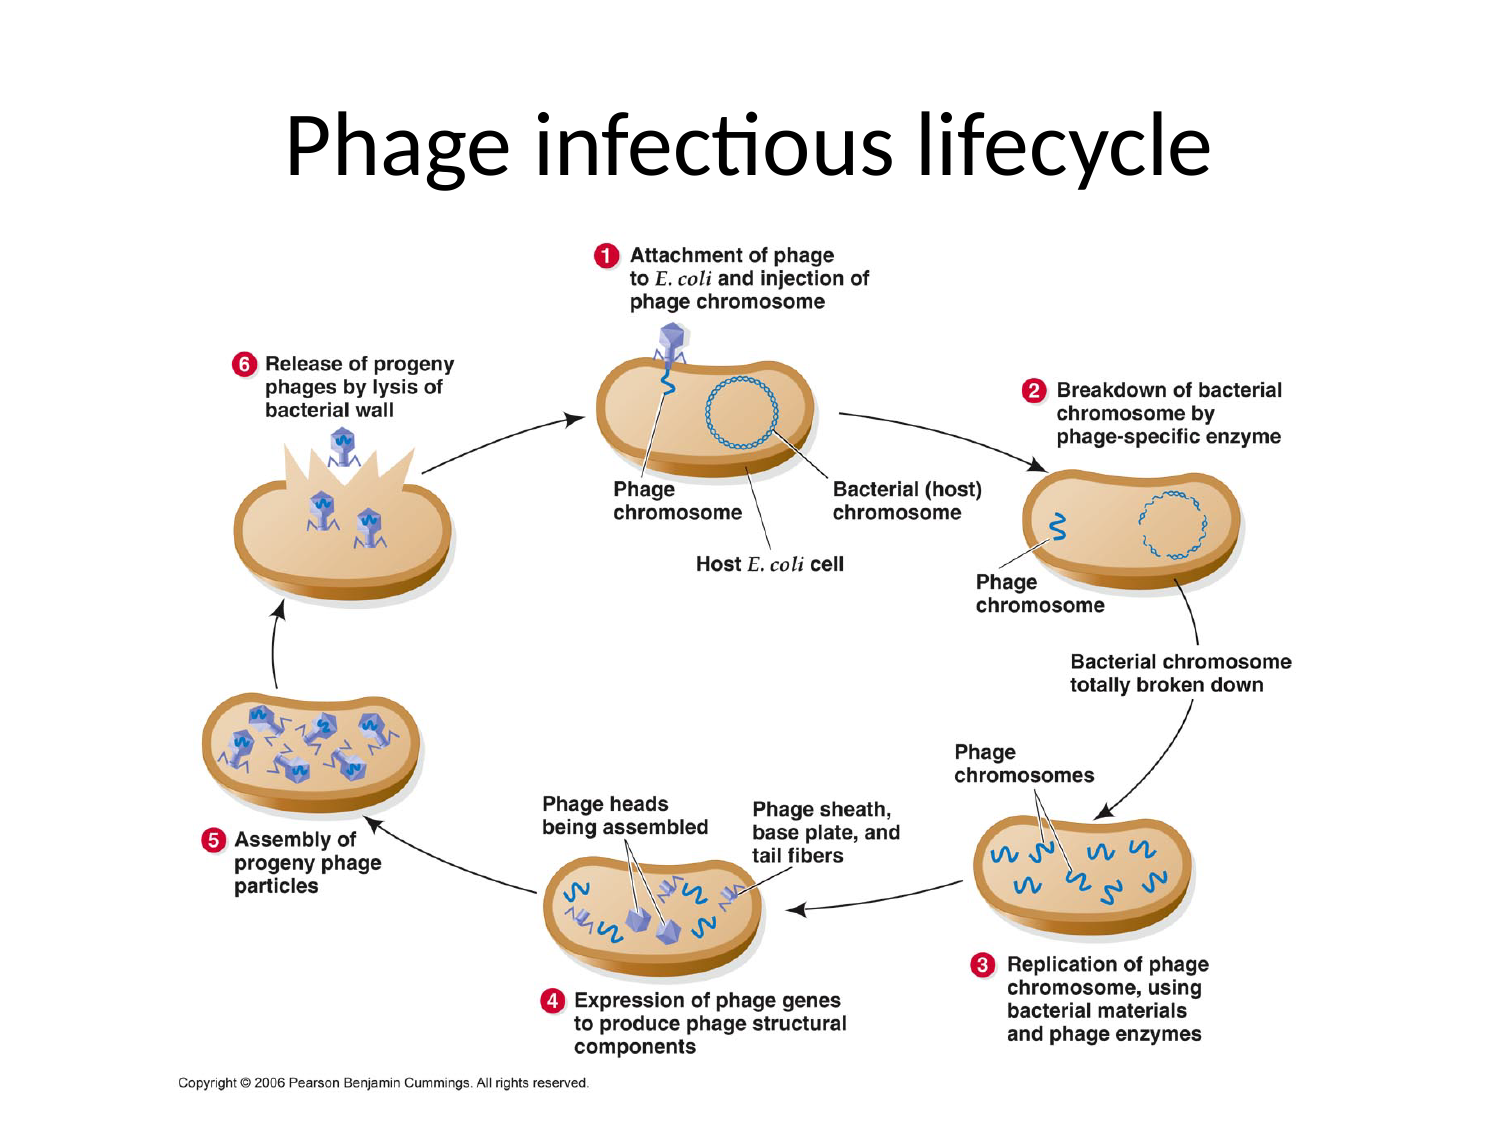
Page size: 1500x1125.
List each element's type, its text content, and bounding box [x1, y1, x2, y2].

picture [166, 232, 1316, 1106]
title Phage infectious lifecycle [75, 45, 1425, 233]
